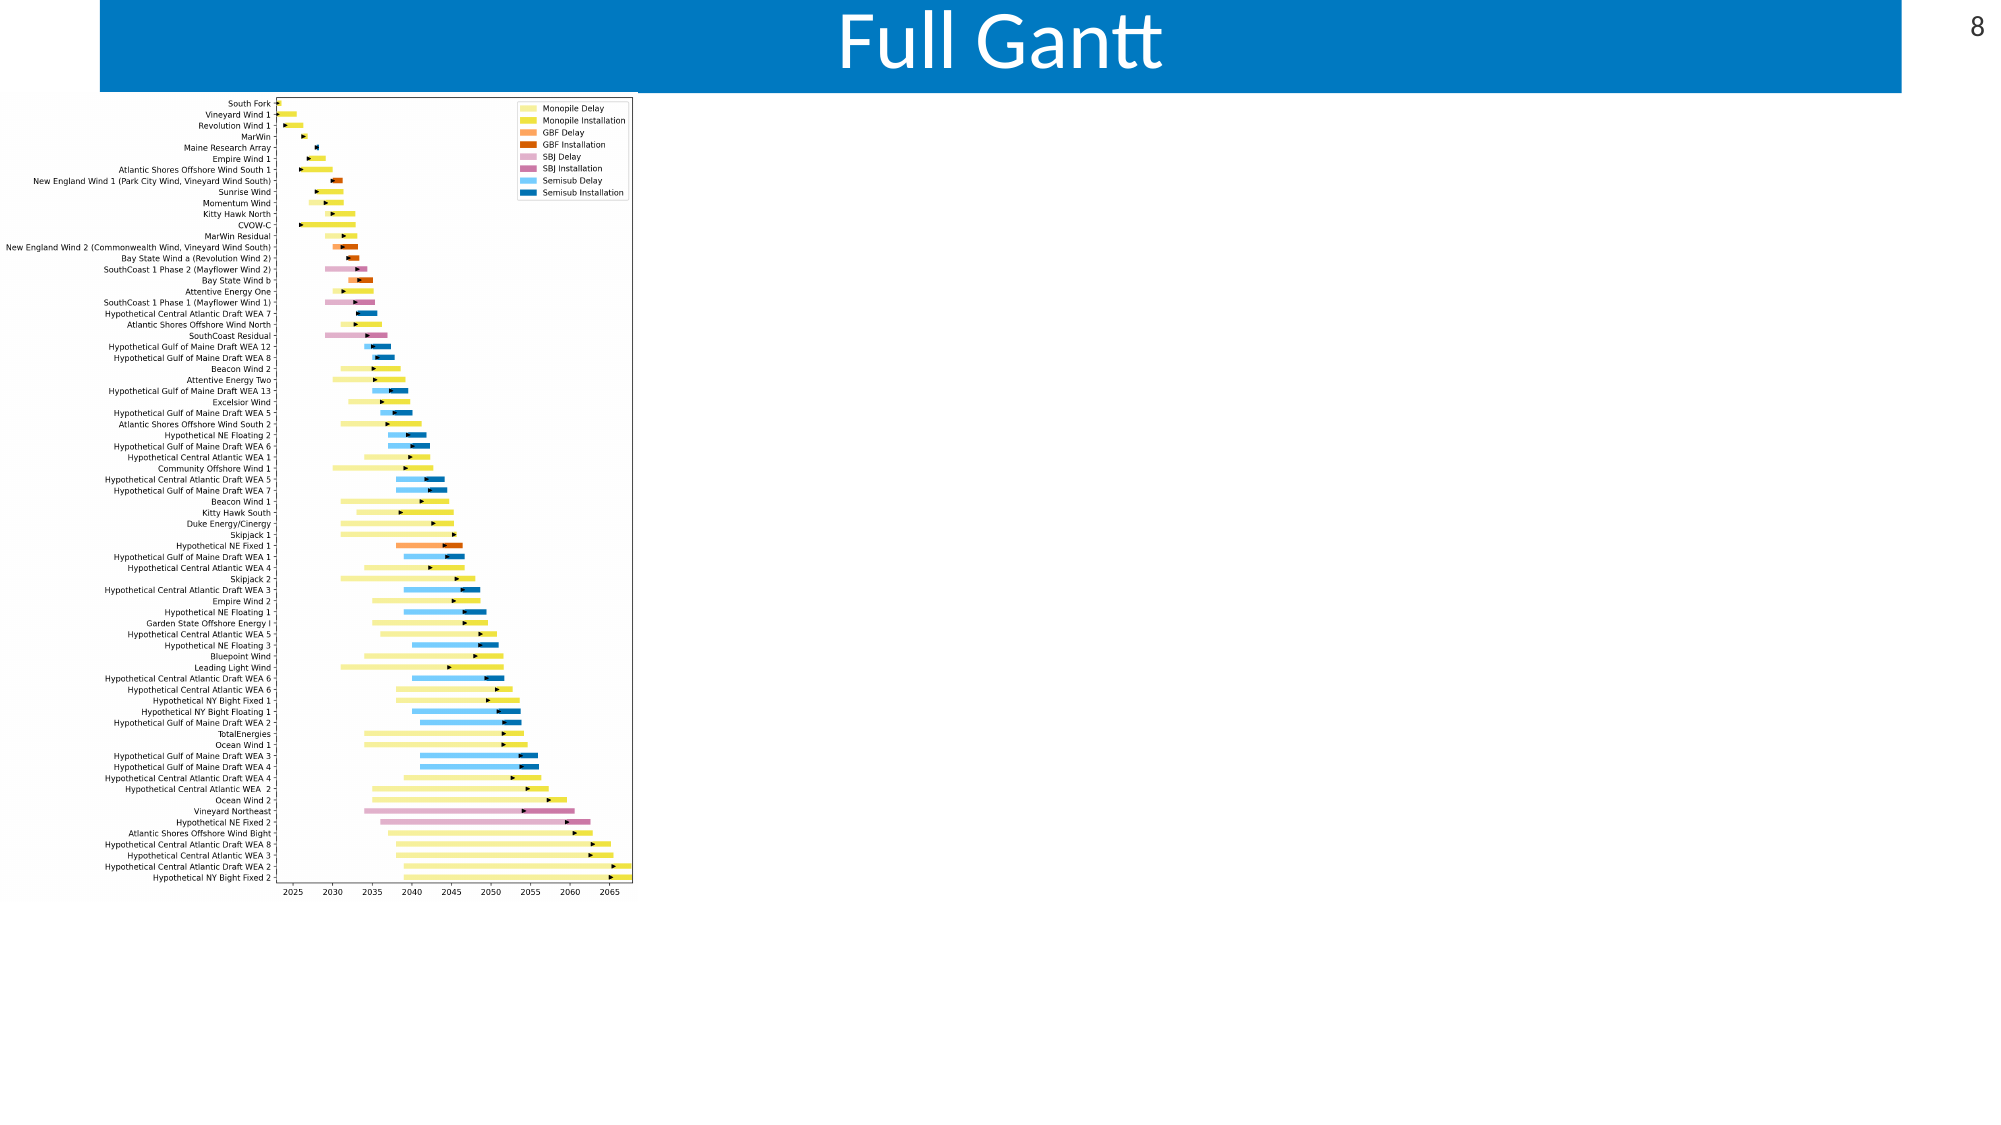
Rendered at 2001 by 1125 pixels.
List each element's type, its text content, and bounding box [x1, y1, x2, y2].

title Full Gantt [99, 0, 1902, 94]
picture [0, 92, 638, 903]
